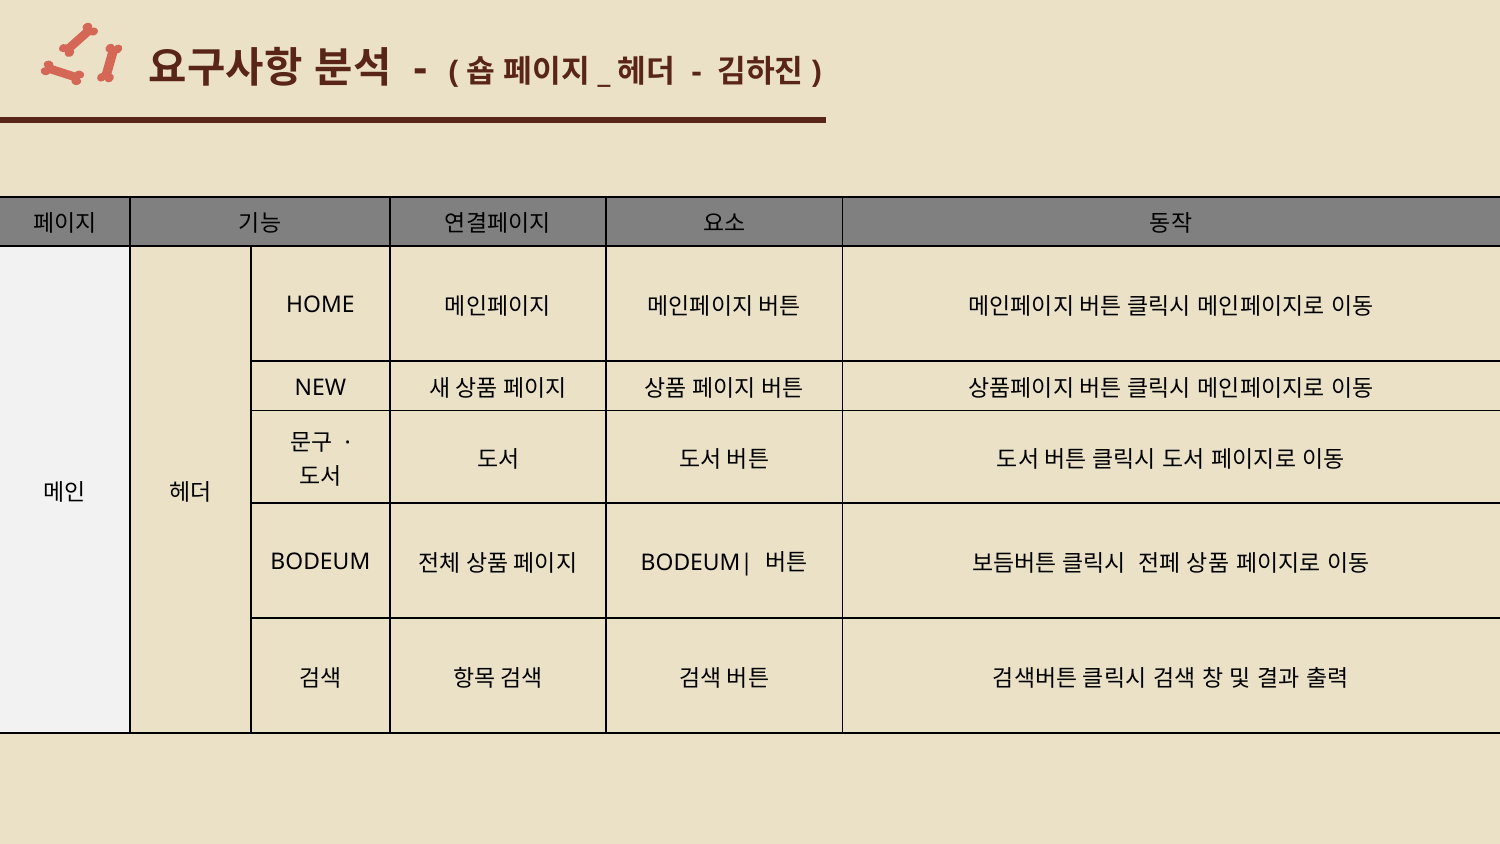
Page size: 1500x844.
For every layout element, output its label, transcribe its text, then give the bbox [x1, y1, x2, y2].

table_cell 항목 검색 [391, 619, 605, 732]
table_cell 메인 [0, 247, 129, 732]
table_header 기능 [131, 198, 389, 245]
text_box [39, 25, 130, 86]
table_cell 검색 [252, 619, 389, 732]
table_cell 메인페이지 버튼 [607, 247, 842, 360]
table_cell BODEUM| 버튼 [607, 504, 842, 617]
table_cell 검색 버튼 [607, 619, 842, 732]
table_cell 상품페이지 버튼 클릭시 메인페이지로 이동 [843, 362, 1500, 410]
table_header 요소 [607, 198, 842, 245]
table_cell 문구 · 도서 [252, 411, 389, 502]
table_cell 도서 [391, 411, 605, 502]
table_cell 헤더 [131, 247, 250, 732]
table_cell 검색버튼 클릭시 검색 창 및 결과 출력 [843, 619, 1500, 732]
table_cell 상품 페이지 버튼 [607, 362, 842, 410]
table_header 연결페이지 [391, 198, 605, 245]
table_cell 도서 버튼 [607, 411, 842, 502]
table_cell 도서 버튼 클릭시 도서 페이지로 이동 [843, 411, 1500, 502]
table_cell 보듬버튼 클릭시 전페 상품 페이지로 이동 [843, 504, 1500, 617]
table_cell HOME [252, 247, 389, 360]
table_header 페이지 [0, 198, 129, 245]
table_cell BODEUM [252, 504, 389, 617]
table_cell 새 상품 페이지 [391, 362, 605, 410]
table_cell NEW [252, 362, 389, 410]
title 요구사항 분석 - (숍 페이지_헤더 - 김하진) [0, 25, 971, 120]
table_cell 전체 상품 페이지 [391, 504, 605, 617]
table_cell 메인페이지 [391, 247, 605, 360]
table_cell 메인페이지 버튼 클릭시 메인페이지로 이동 [843, 247, 1500, 360]
table_header 동작 [843, 198, 1500, 245]
